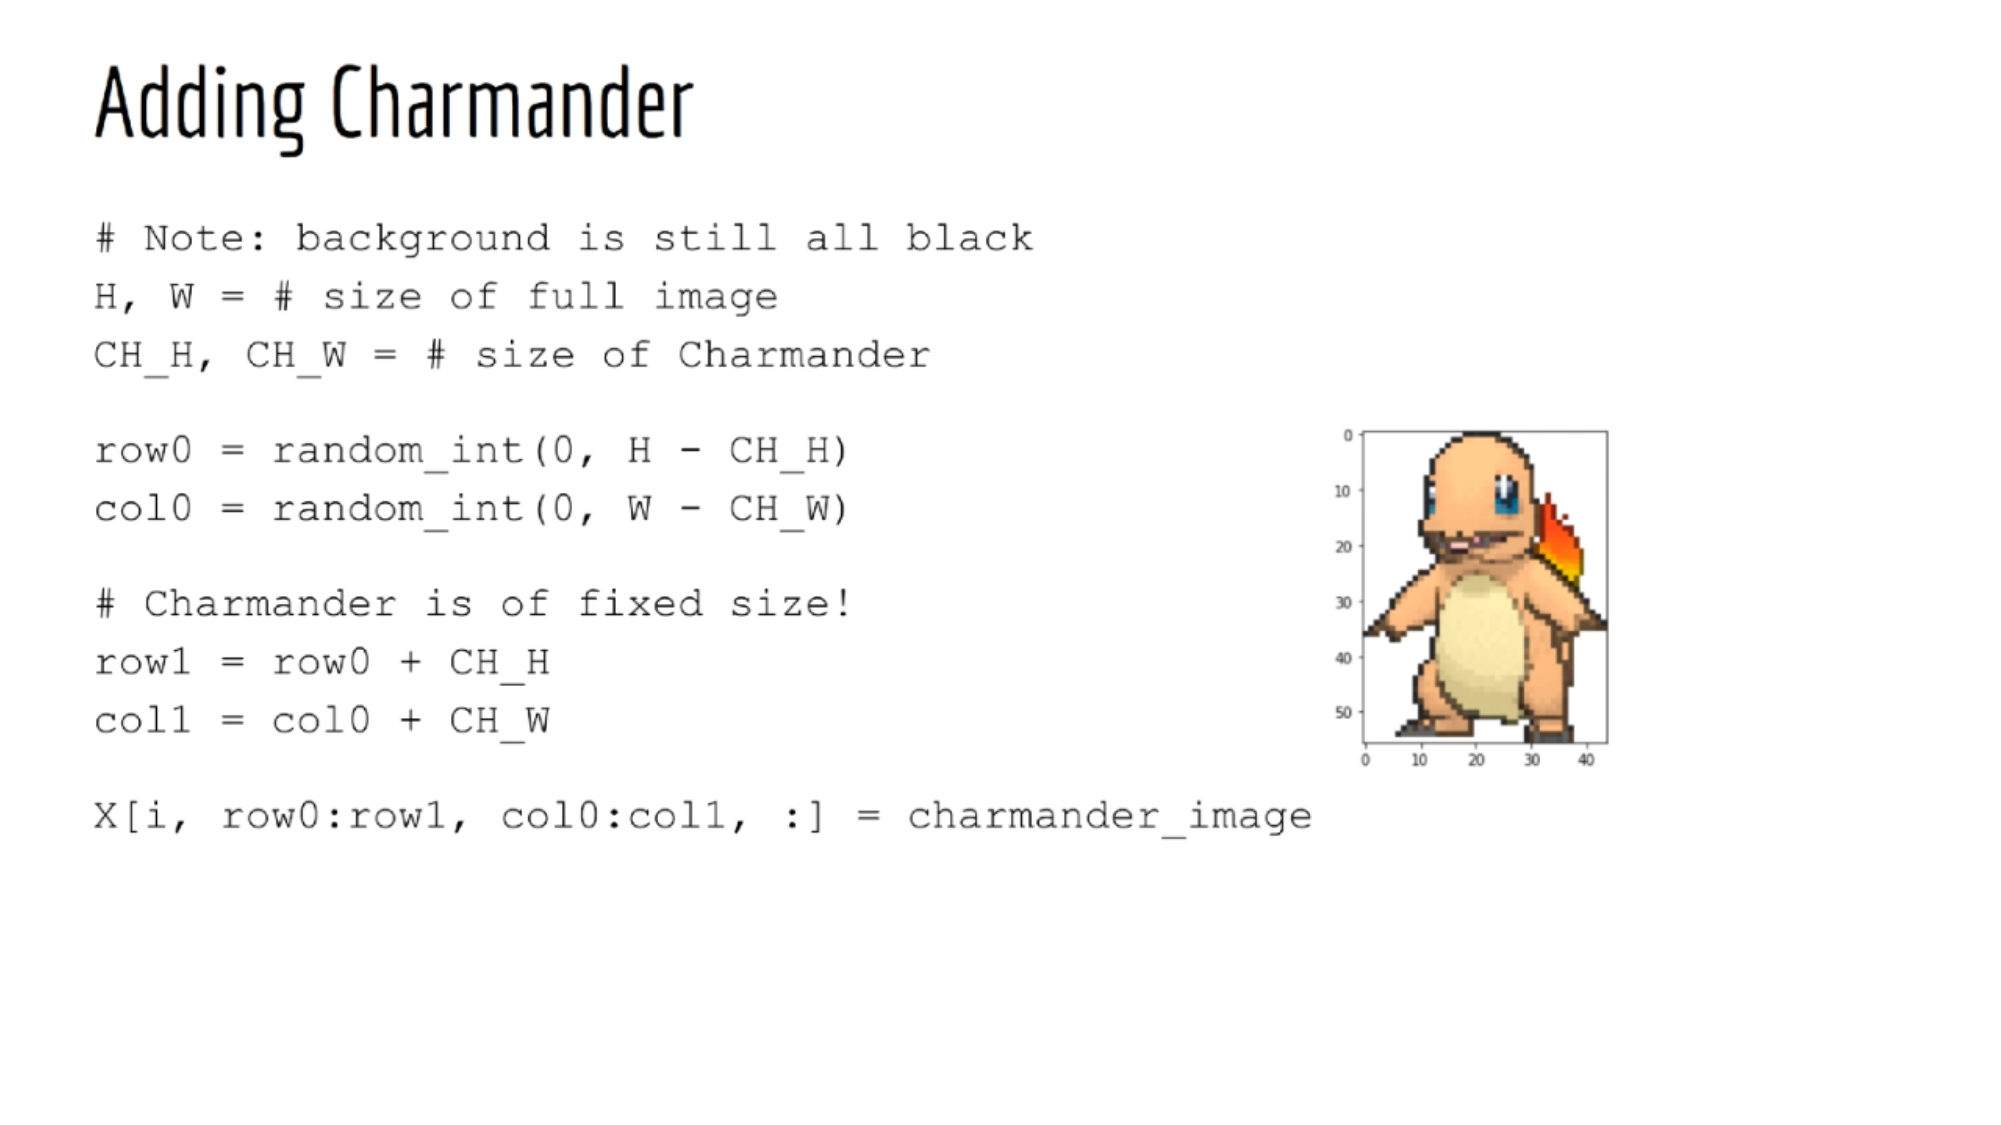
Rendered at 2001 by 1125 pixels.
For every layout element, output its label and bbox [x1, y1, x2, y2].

picture [70, 59, 1634, 862]
